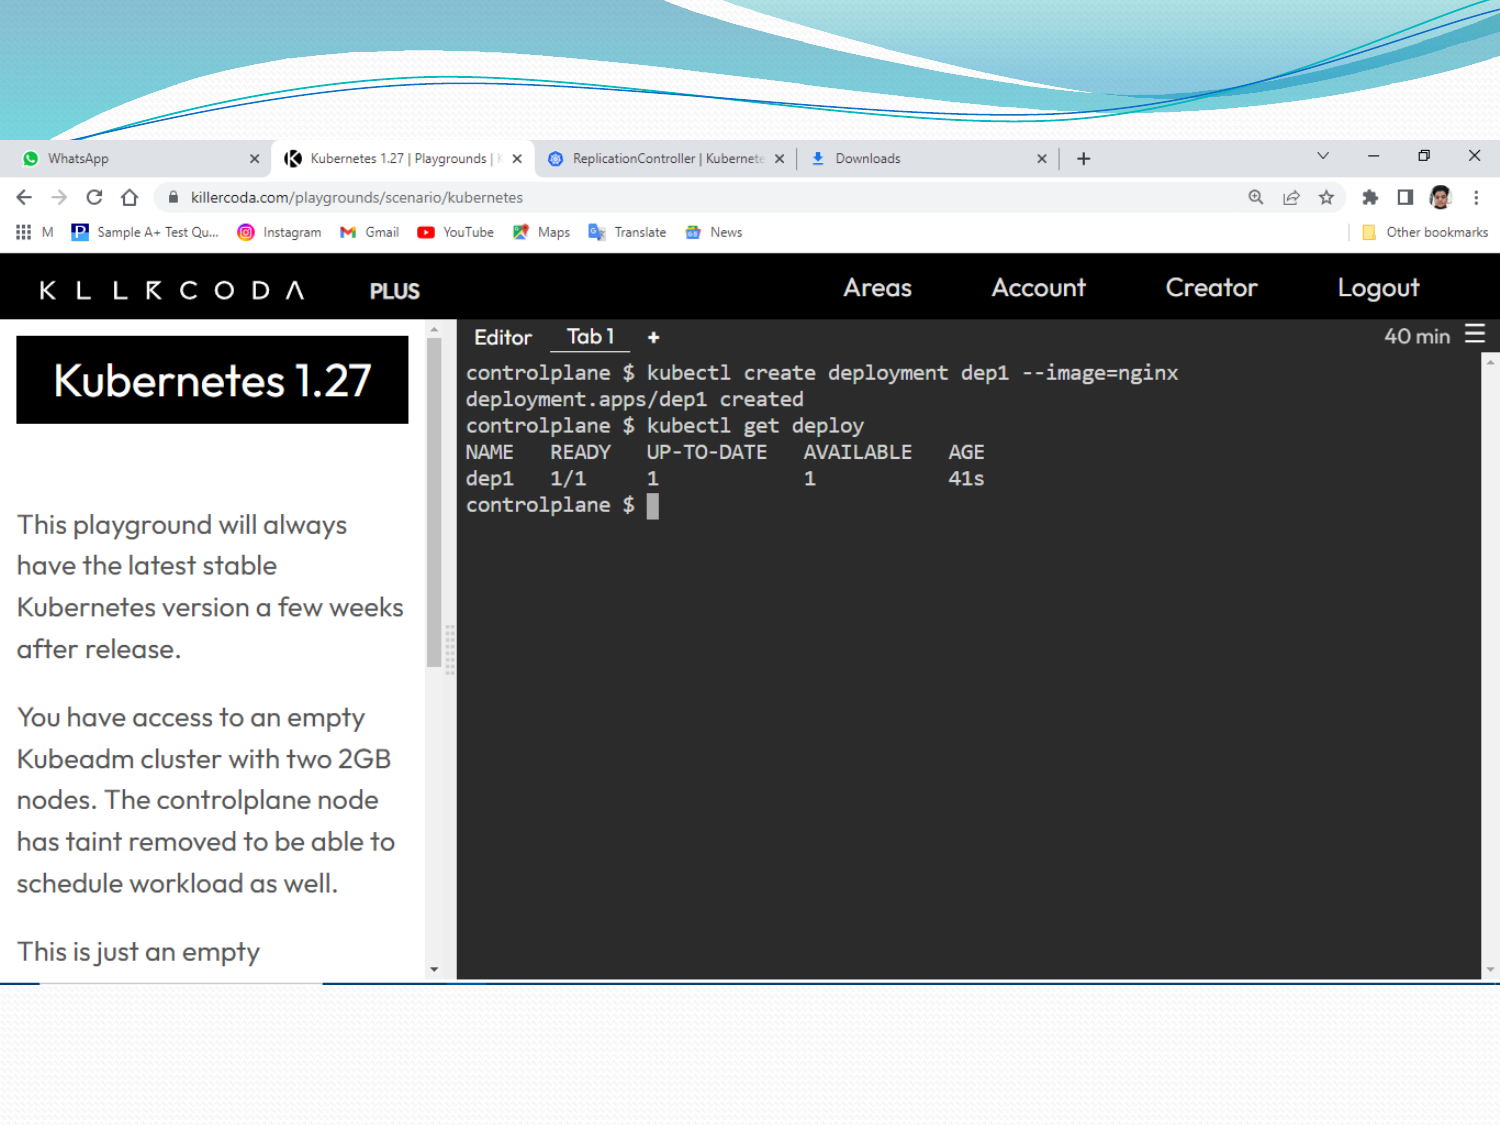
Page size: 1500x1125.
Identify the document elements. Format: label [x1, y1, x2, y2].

picture [0, 140, 1500, 985]
